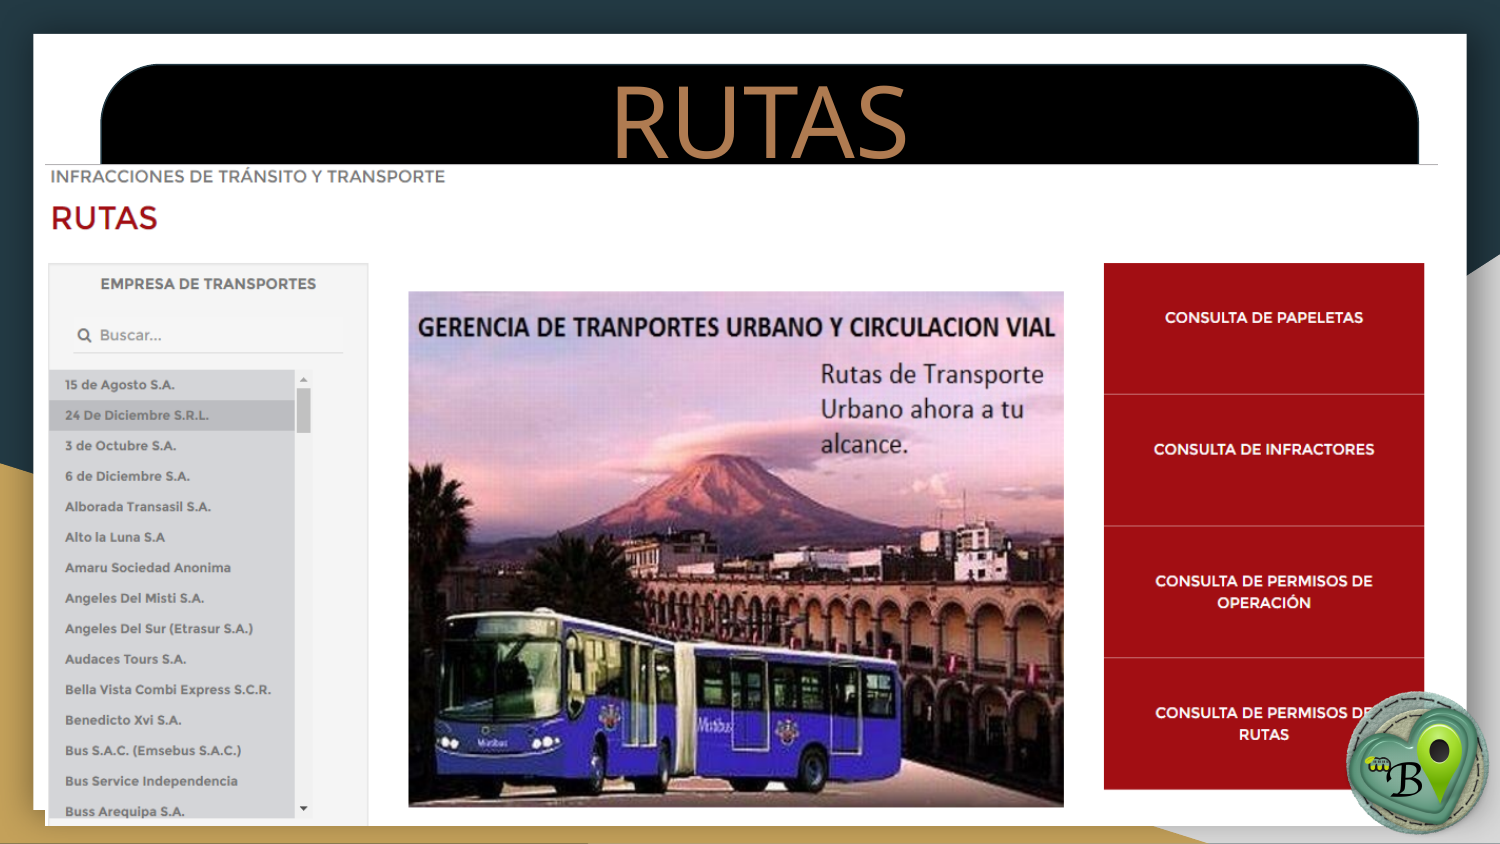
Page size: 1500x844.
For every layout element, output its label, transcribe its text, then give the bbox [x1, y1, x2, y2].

title RUTAS [144, 43, 1376, 162]
text_box [101, 66, 144, 162]
picture [44, 164, 1500, 842]
text_box [1376, 67, 1419, 162]
